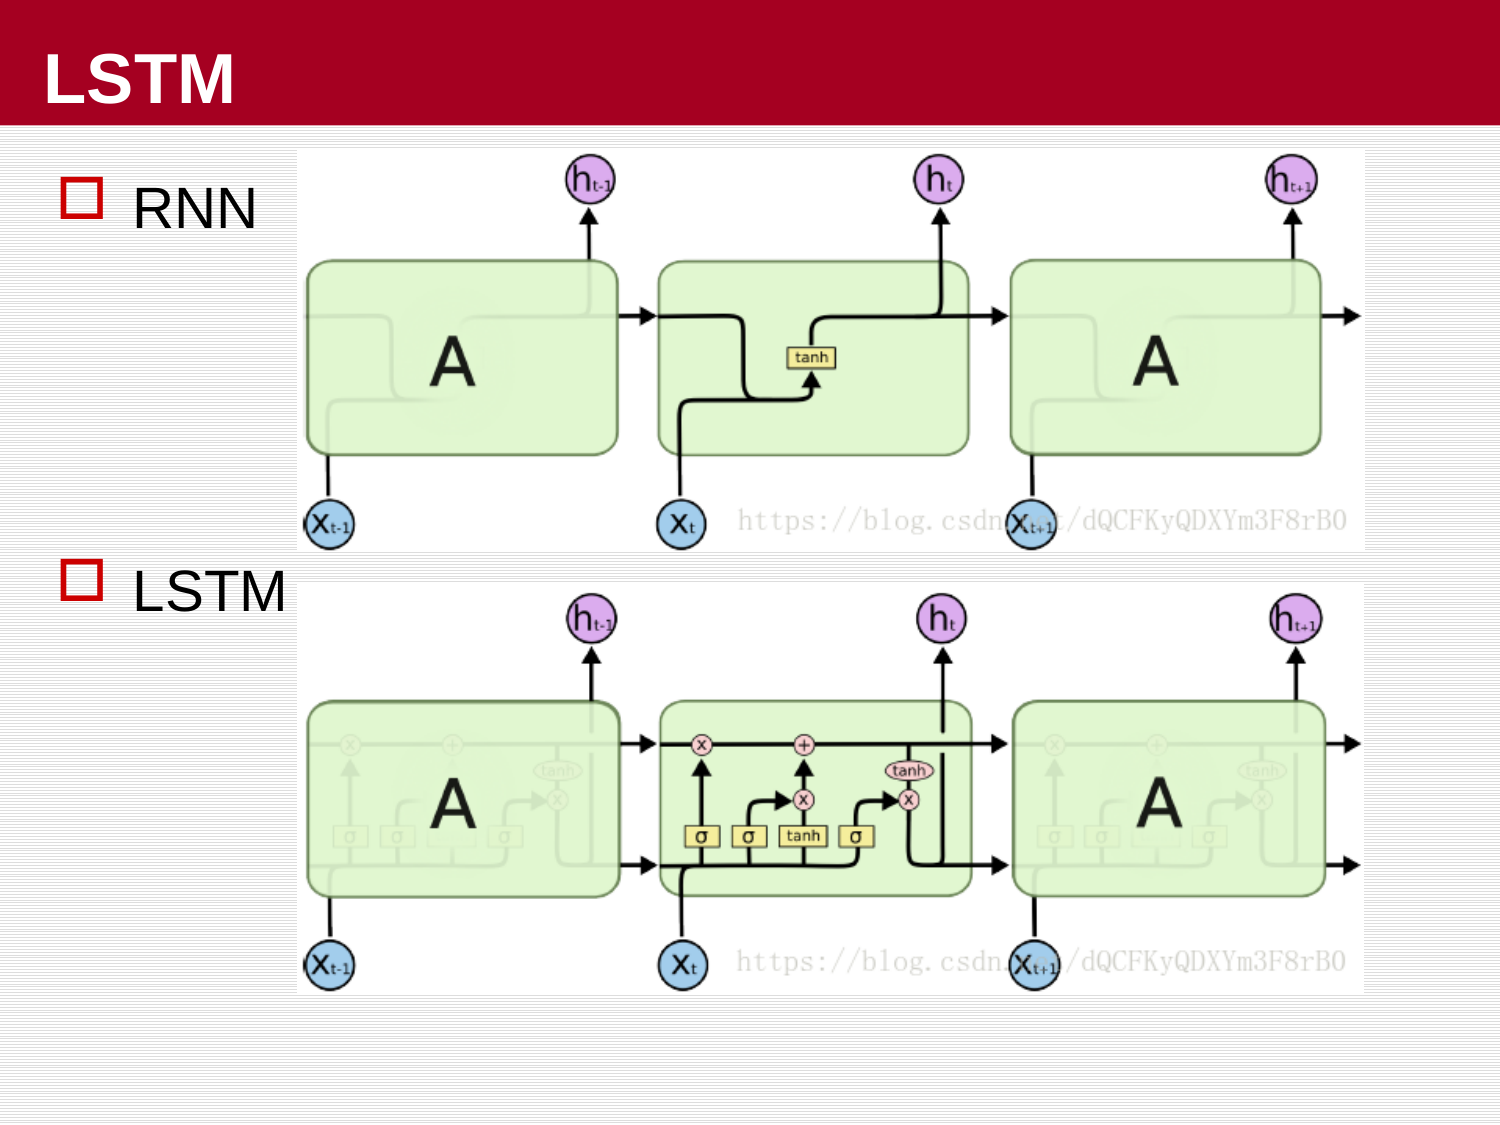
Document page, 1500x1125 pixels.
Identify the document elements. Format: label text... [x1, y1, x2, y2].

list RNN LSTM [40, 148, 1460, 1036]
picture [297, 148, 1365, 553]
picture [297, 584, 1364, 993]
title LSTM [0, 0, 1500, 126]
